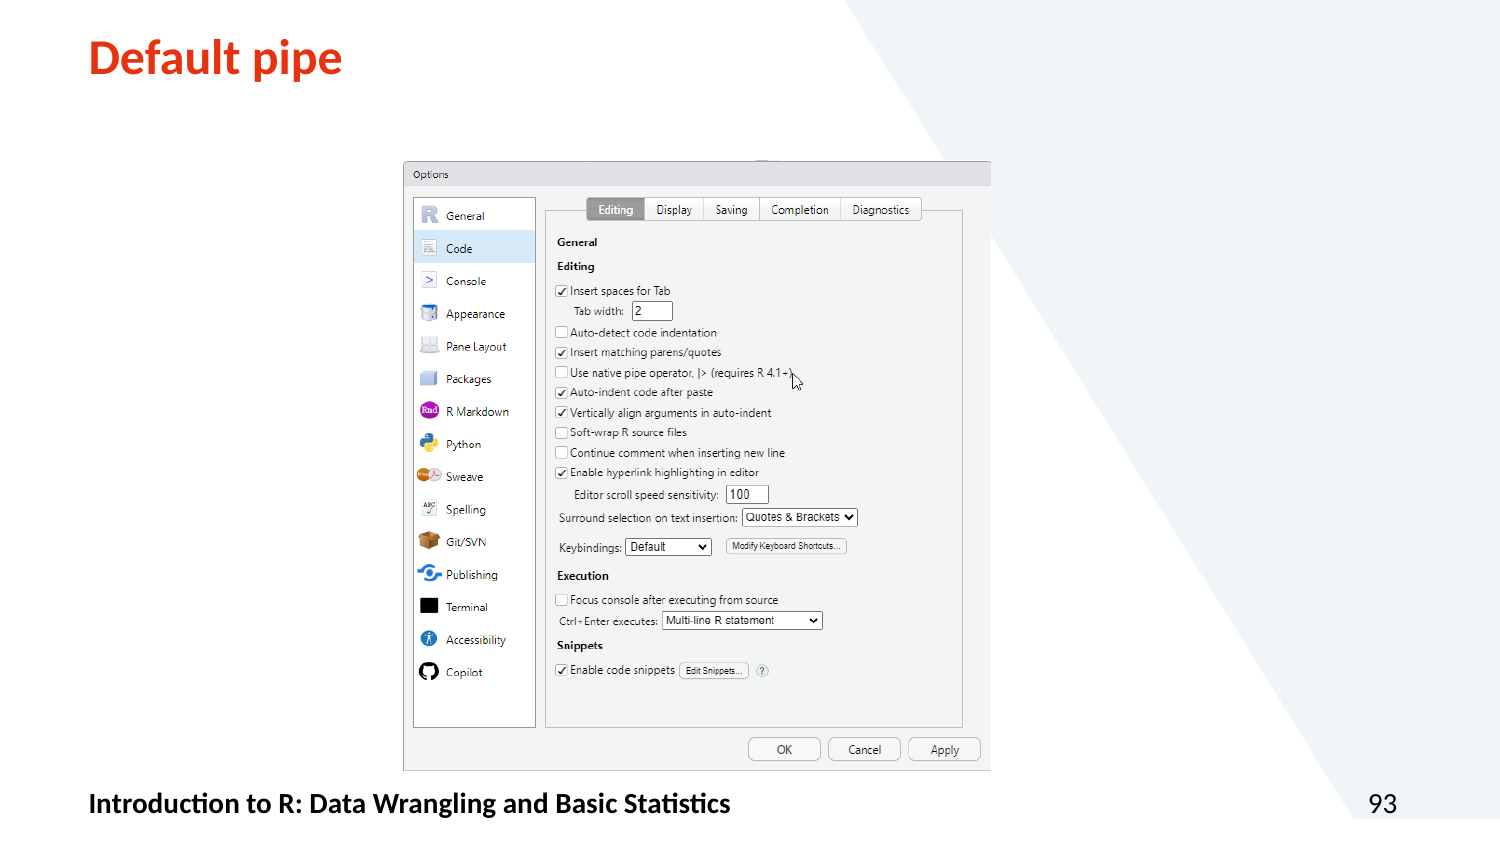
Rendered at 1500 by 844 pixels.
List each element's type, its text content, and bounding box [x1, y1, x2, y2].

title Default pipe [88, 21, 1398, 124]
slide_number 93 [1263, 785, 1398, 819]
footer Introduction to R: Data Wrangling and Basic Statistics [88, 785, 1217, 819]
picture [0, 0, 1500, 819]
